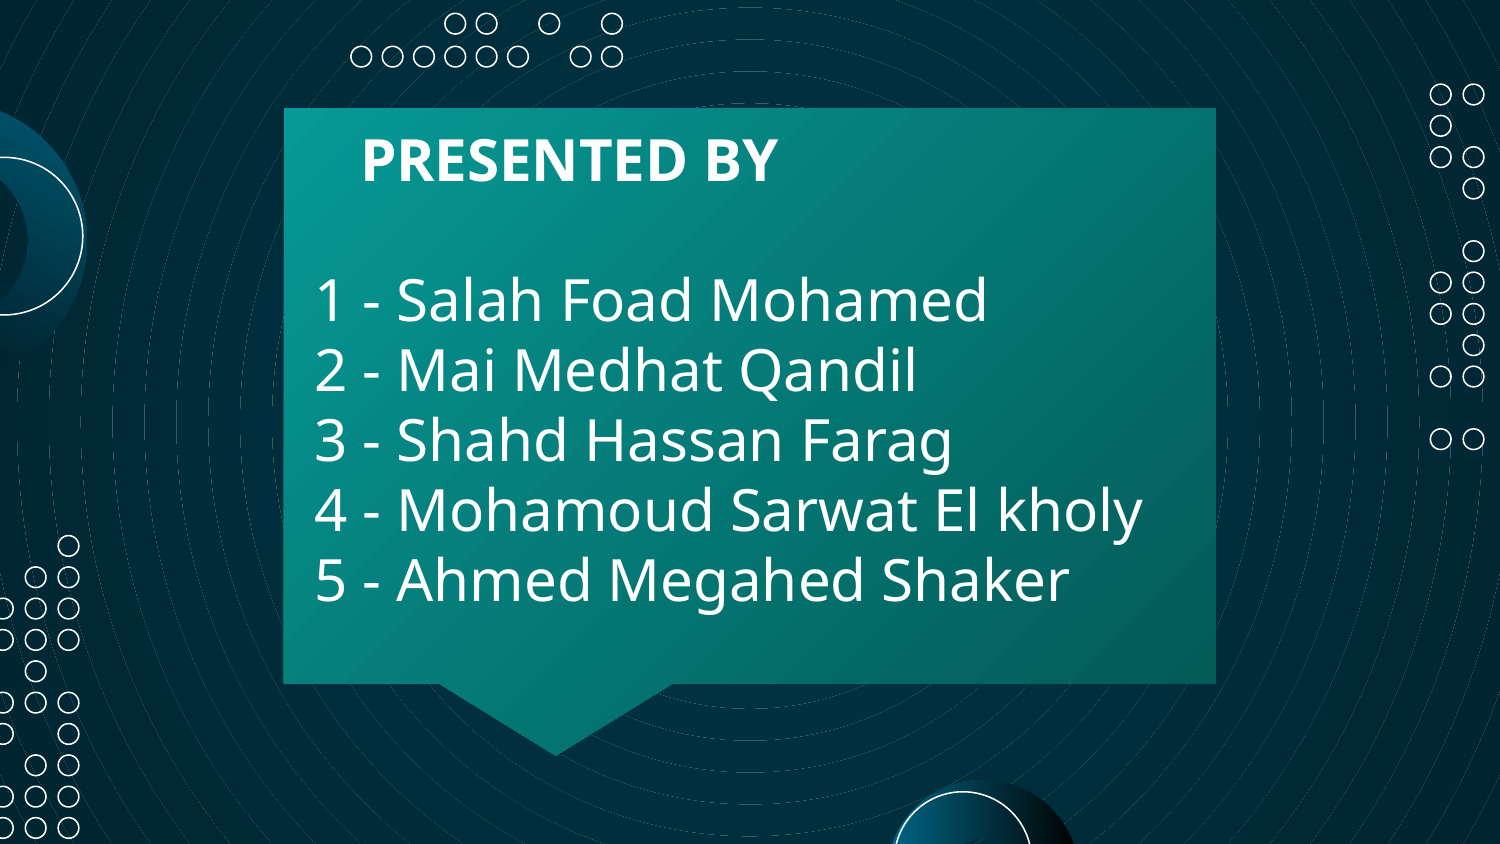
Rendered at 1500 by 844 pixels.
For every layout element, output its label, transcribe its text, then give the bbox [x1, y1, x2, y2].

text_box PRESENTED BY 1 - Salah Foad Mohamed 2 - Mai Medhat Qandil 3 - Shahd Hassan Farag 4 - Mohamoud Sarwat El kholy 5 - Ahmed Megahed Shaker [283, 108, 1216, 756]
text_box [350, 13, 623, 68]
